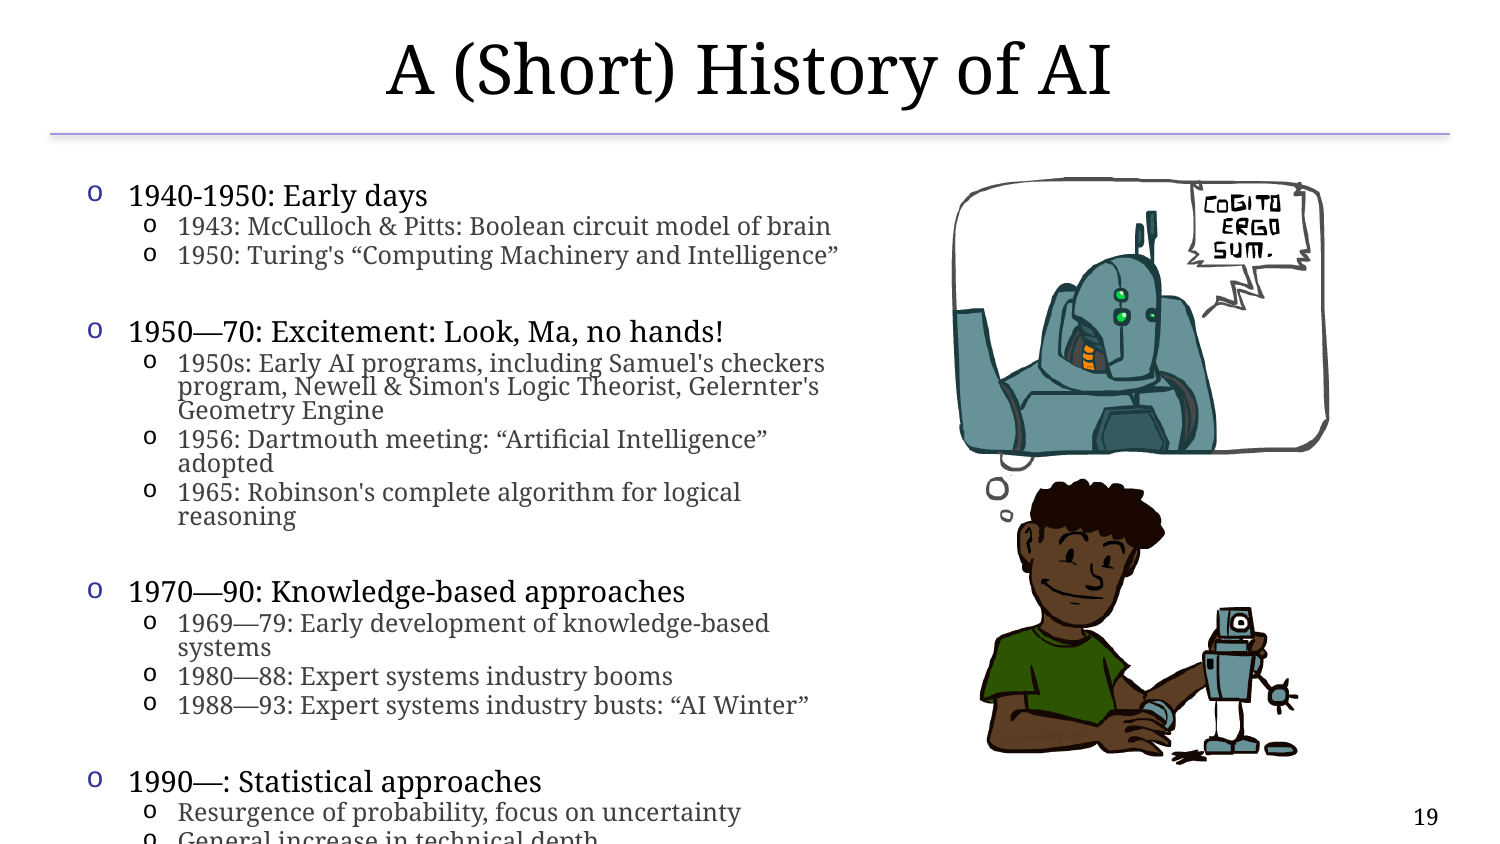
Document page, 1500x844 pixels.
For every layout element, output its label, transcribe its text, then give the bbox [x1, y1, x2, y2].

slide_number 19 [1187, 796, 1451, 834]
list 1940-1950: Early days 1943: McCulloch & Pitts: Boolean circuit model of brain 1950: Turing's “Computing Machinery and Intelligence” 1950—70: Excitement: Look, Ma, no hands! 1950s: Early AI programs, including Samuel's checkers program, Newell & Simon's Logic Theorist, Gelernter's Geometry Engine 1956: Dartmouth meeting: “Artificial Intelligence” adopted 1965: Robinson's complete algorithm for logical reasoning 1970—90: Knowledge-based approaches 1969—79: Early development of knowledge-based systems 1980—88: Expert systems industry booms 1988—93: Expert systems industry busts: “AI Winter” 1990—: Statistical approaches Resurgence of probability, focus on uncertainty General increase in technical depth Agents and learning systems… “AI Spring”? 2000—: Where are we now? [74, 177, 876, 798]
title A (Short) History of AI [0, 0, 1500, 138]
picture [918, 171, 1351, 772]
